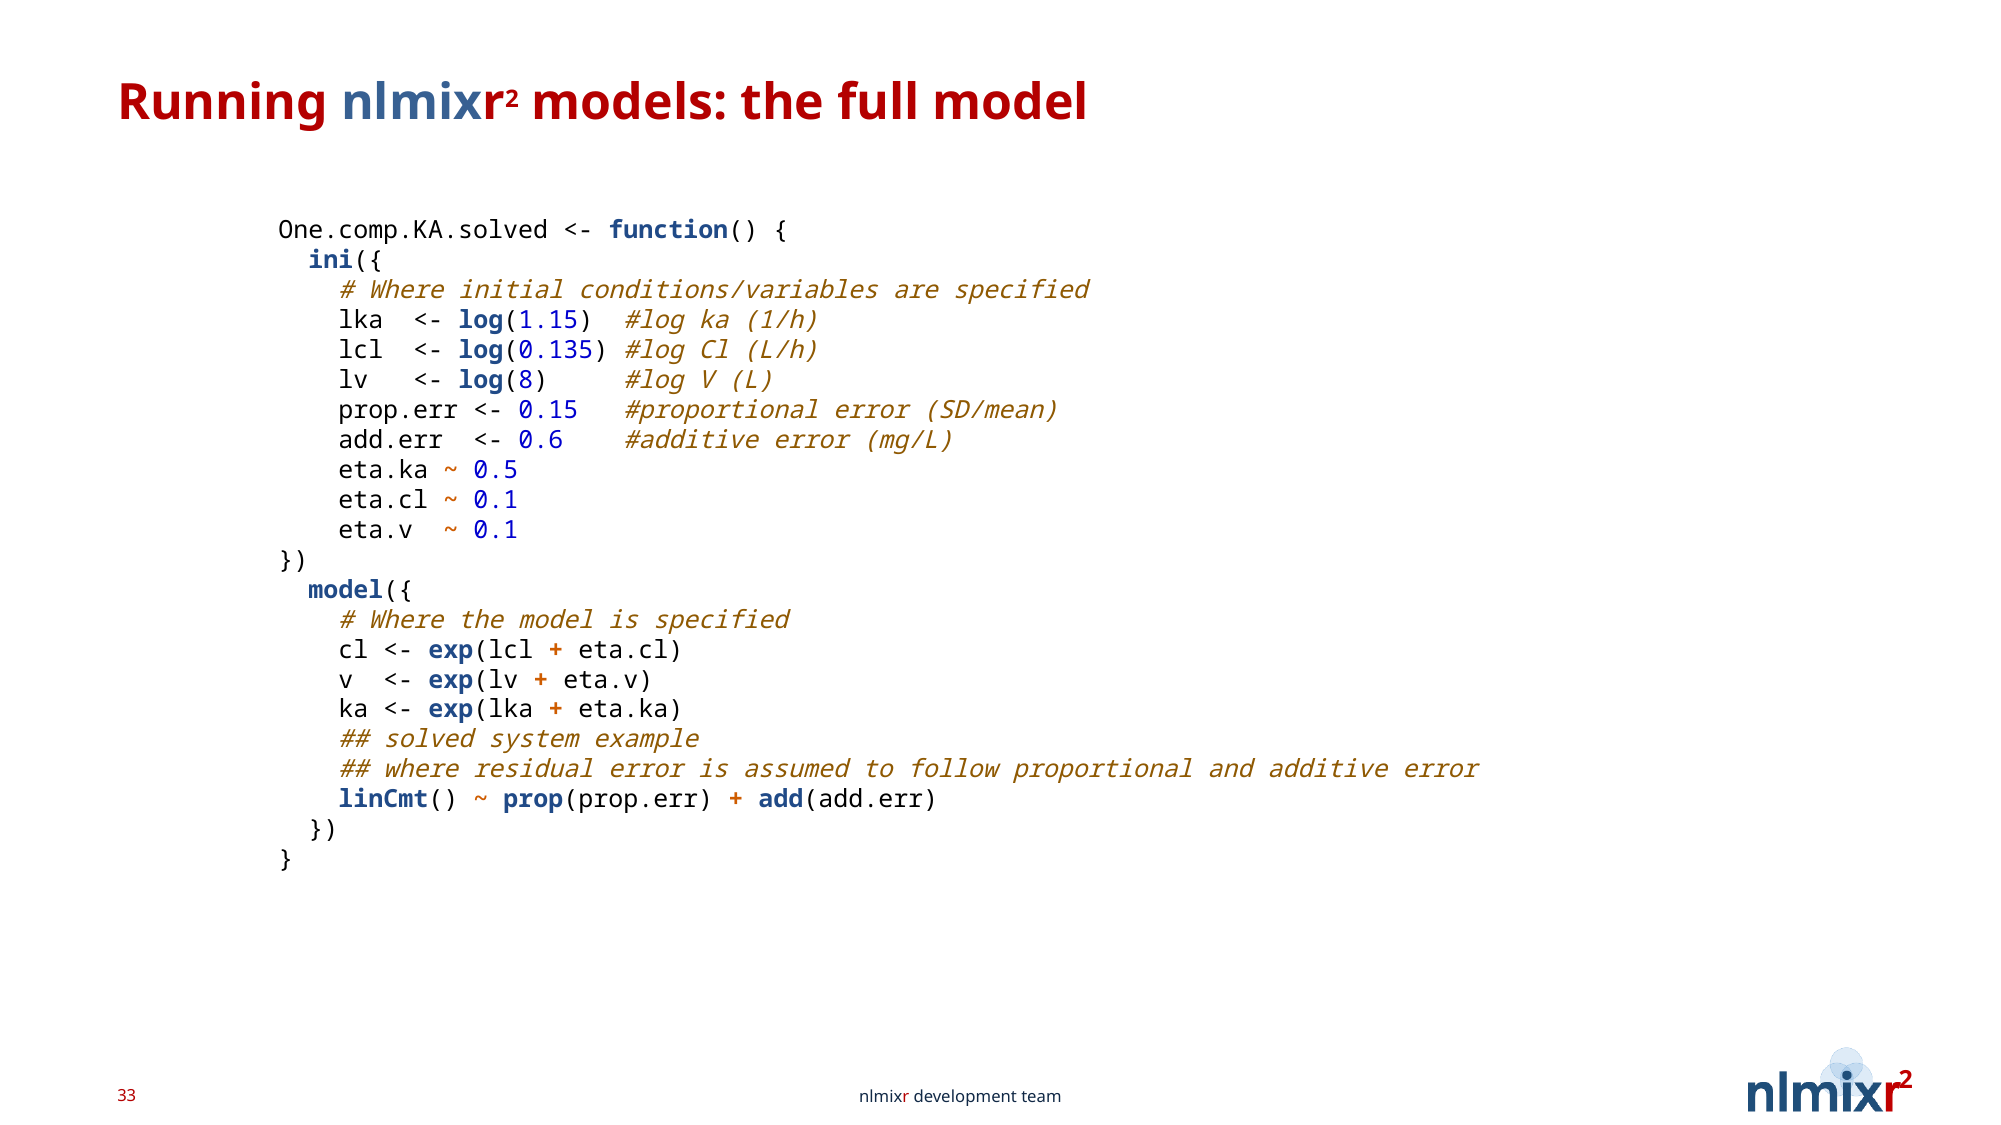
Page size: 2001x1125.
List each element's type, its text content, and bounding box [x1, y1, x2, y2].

slide_number 33 [102, 1076, 276, 1115]
title Running nlmixr2 models: the full model [102, 18, 1898, 181]
footer nlmixr development team [354, 1076, 1567, 1115]
text_box One.comp.KA.solved <- function() { ini({ # Where initial conditions/variables are specified lka <- log(1.15) #log ka (1/h) lcl <- log(0.135) #log Cl (L/h) lv <- log(8) #log V (L) prop.err <- 0.15 #proportional error (SD/mean) add.err <- 0.6 #additive error (mg/L) eta.ka ~ 0.5 eta.cl ~ 0.1 eta.v ~ 0.1 }) model({ # Where the model is specified cl <- exp(lcl + eta.cl) v <- exp(lv + eta.v) ka <- exp(lka + eta.ka) ## solved system example ## where residual error is assumed to follow proportional and additive error linCmt() ~ prop(prop.err) + add(add.err) }) } [263, 206, 1737, 910]
picture [1738, 1036, 1910, 1123]
